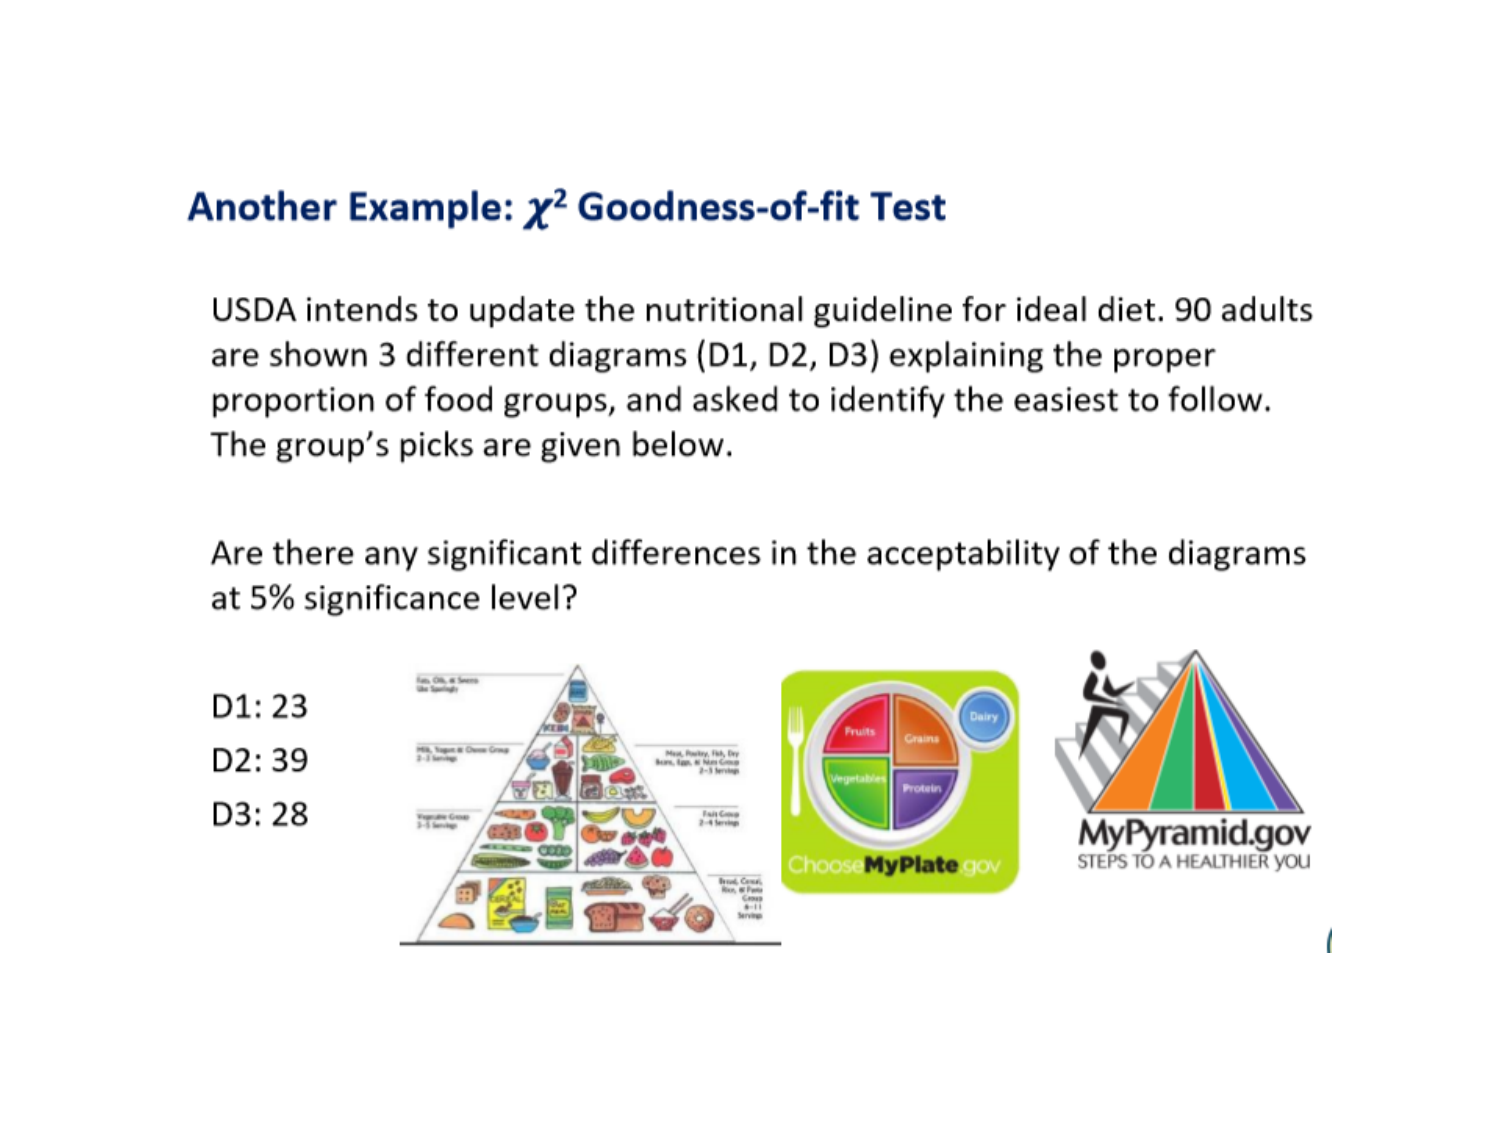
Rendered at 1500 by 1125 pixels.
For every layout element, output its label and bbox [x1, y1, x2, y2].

picture [167, 171, 1333, 954]
